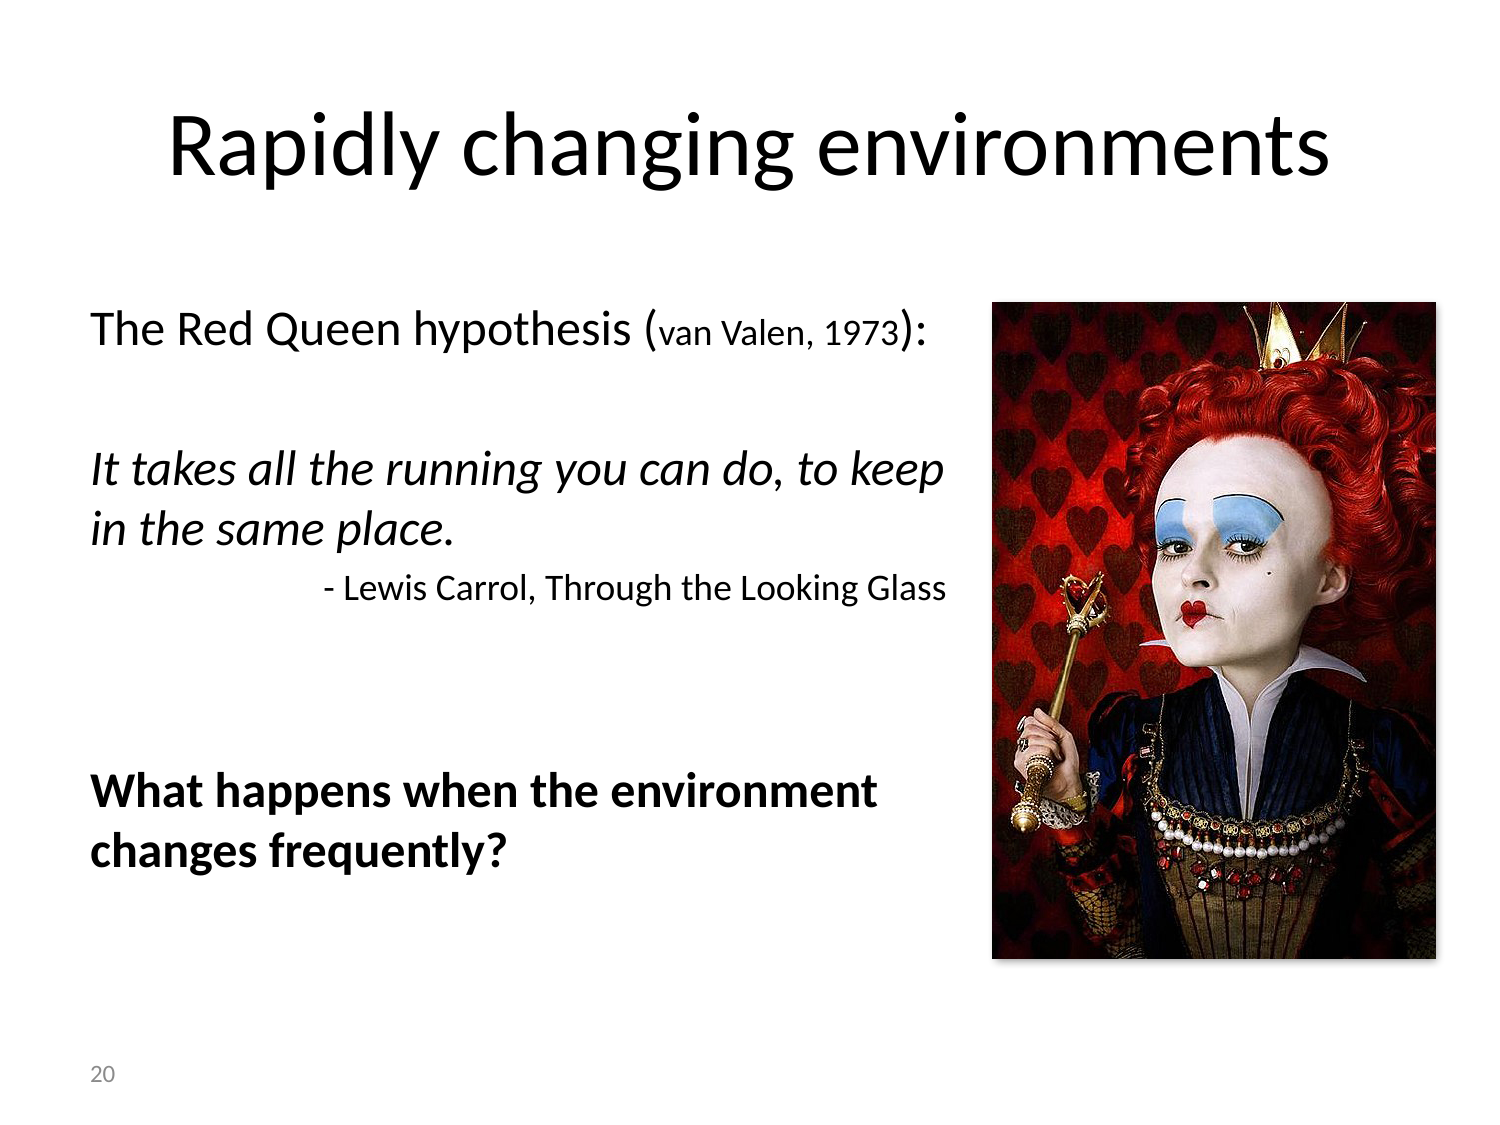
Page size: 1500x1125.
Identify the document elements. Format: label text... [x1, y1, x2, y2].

slide_number 20 [75, 1042, 425, 1103]
picture [991, 302, 1436, 959]
list The Red Queen hypothesis (van Valen, 1973): It takes all the running you can do, to keep in the same place. - Lewis Carrol, Through the Looking Glass What happens when the environment changes frequently? [75, 287, 963, 1005]
title Rapidly changing environments [75, 45, 1425, 233]
